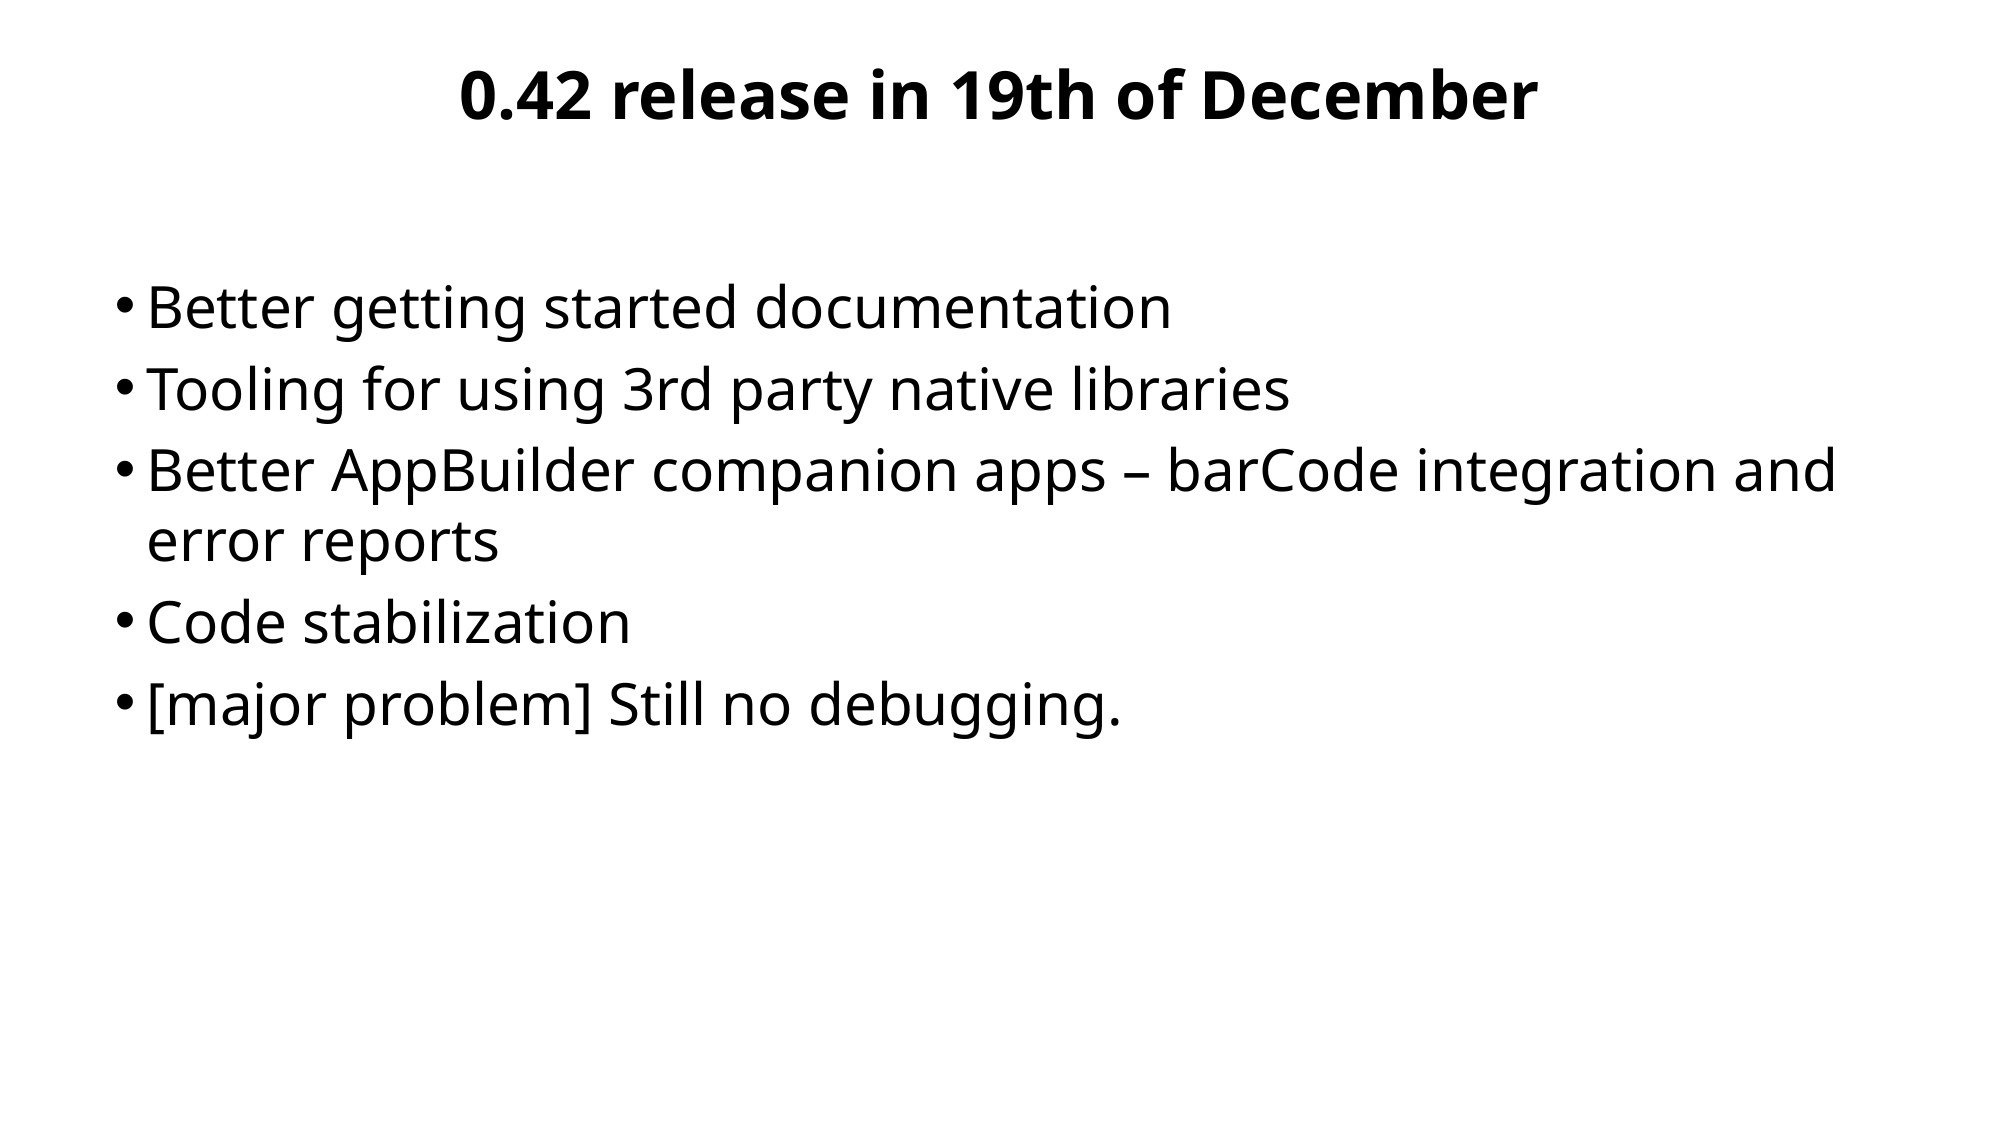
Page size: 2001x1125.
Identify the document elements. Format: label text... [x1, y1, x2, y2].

list Better getting started documentation Tooling for using 3rd party native libraries Better AppBuilder companion apps – barCode integration and error reports Code stabilization [major problem] Still no debugging. [99, 262, 1900, 1005]
title 0.42 release in 19th of December [99, 45, 1900, 233]
